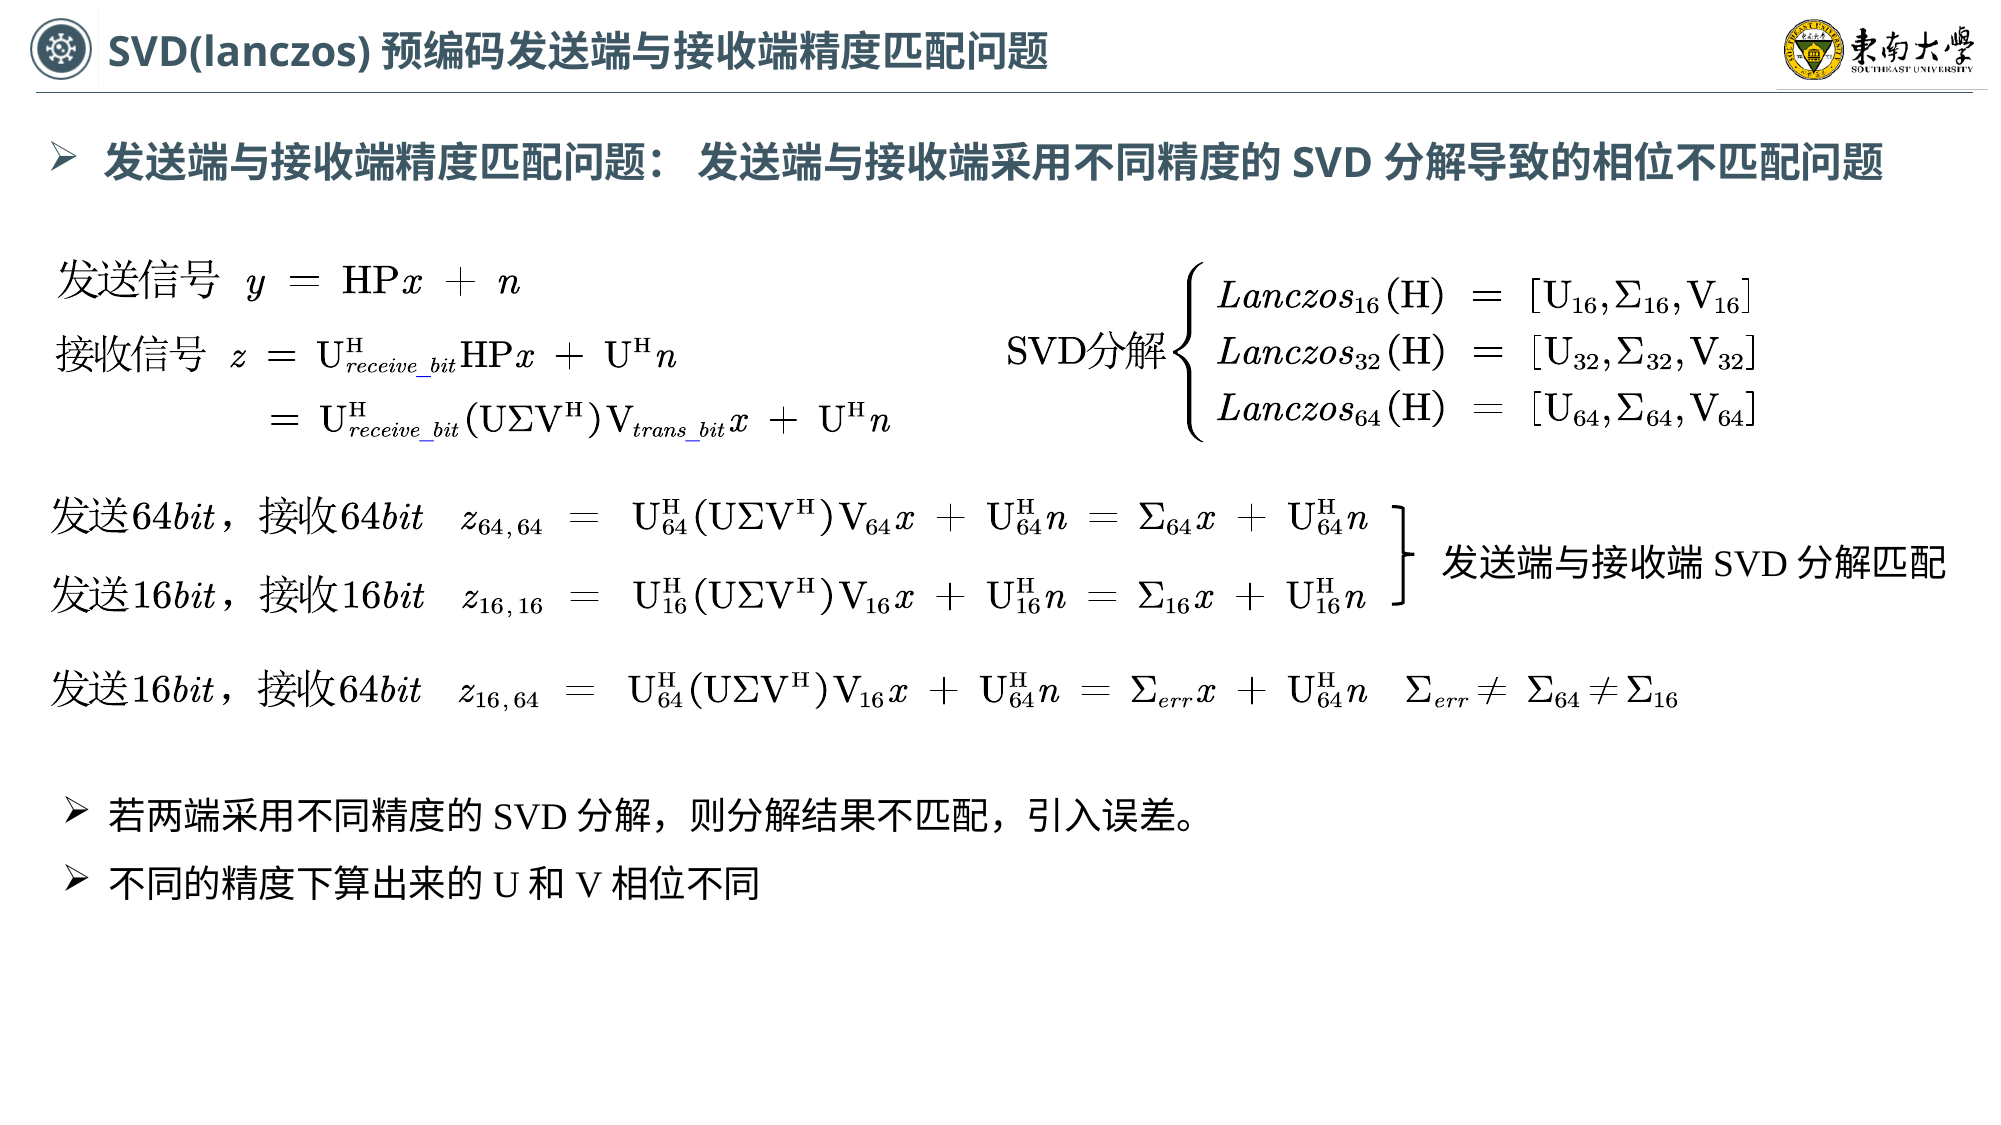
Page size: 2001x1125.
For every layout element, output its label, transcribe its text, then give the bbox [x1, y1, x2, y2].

text_box 发送端与接收端精度匹配问题： 发送端与接收端采用不同精度的SVD分解导致的相位不匹配问题 [47, 128, 1950, 194]
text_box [47, 662, 1685, 722]
picture [1776, 10, 1988, 90]
text_box 若两端采用不同精度的SVD分解，则分解结果不匹配，引入误差。 不同的精度下算出来的U和V相位不同 [47, 762, 1746, 912]
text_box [1004, 251, 1774, 458]
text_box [0, 329, 898, 451]
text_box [54, 253, 528, 313]
text_box [1391, 506, 1415, 605]
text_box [47, 568, 1373, 628]
text_box 发送端与接收端SVD分解匹配 [1426, 508, 2000, 592]
text_box SVD(lanczos)预编码发送端与接收端精度匹配问题 [108, 17, 1450, 83]
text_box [47, 489, 1376, 549]
picture [22, 6, 100, 87]
